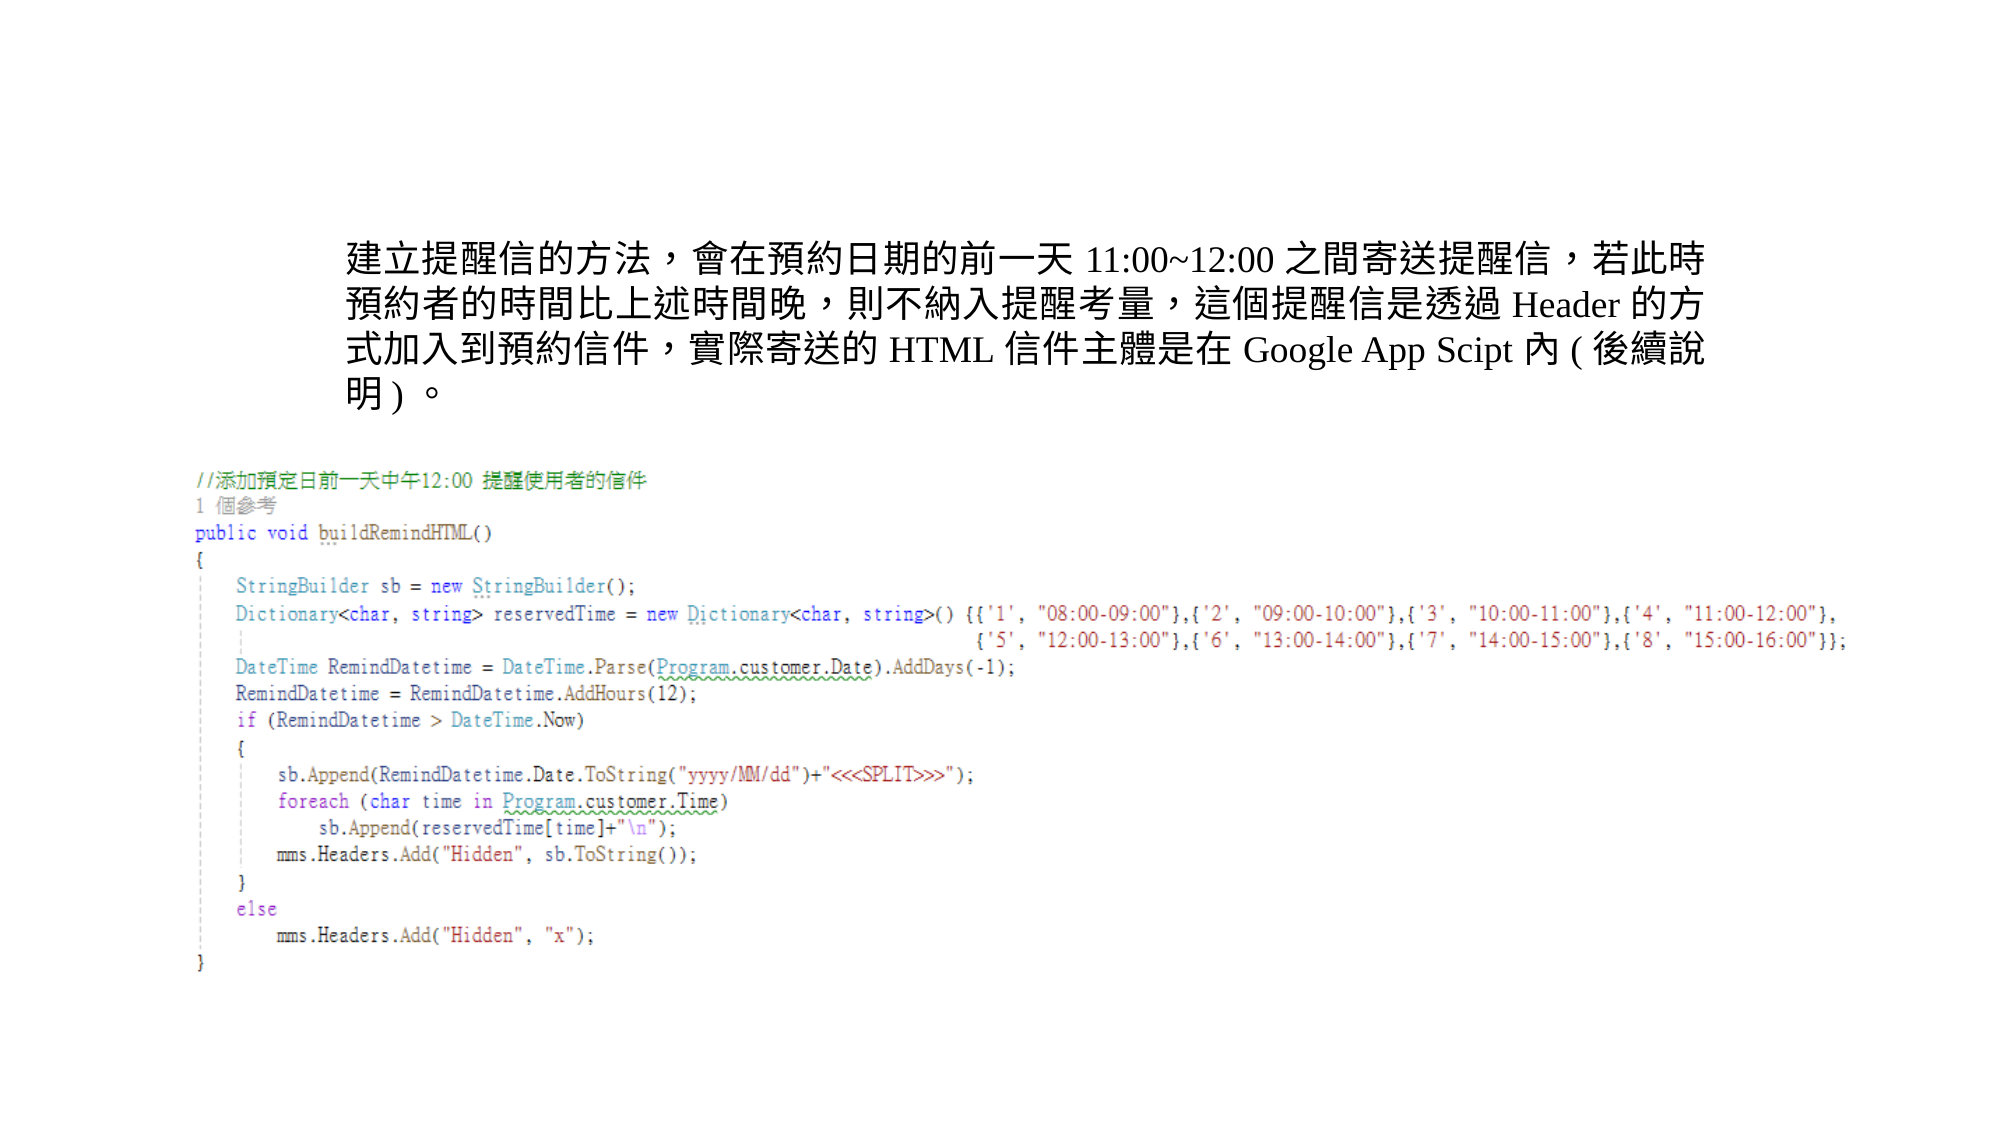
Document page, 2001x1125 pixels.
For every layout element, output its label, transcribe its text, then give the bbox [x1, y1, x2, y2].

picture [193, 467, 1859, 980]
text_box 建立提醒信的方法，會在預約日期的前一天11:00~12:00之間寄送提醒信，若此時預約者的時間比上述時間晚，則不納入提醒考量，這個提醒信是透過Header的方式加入到預約信件，實際寄送的HTML信件主體是在Google App Scipt內(後續說明)。 [330, 227, 1722, 422]
